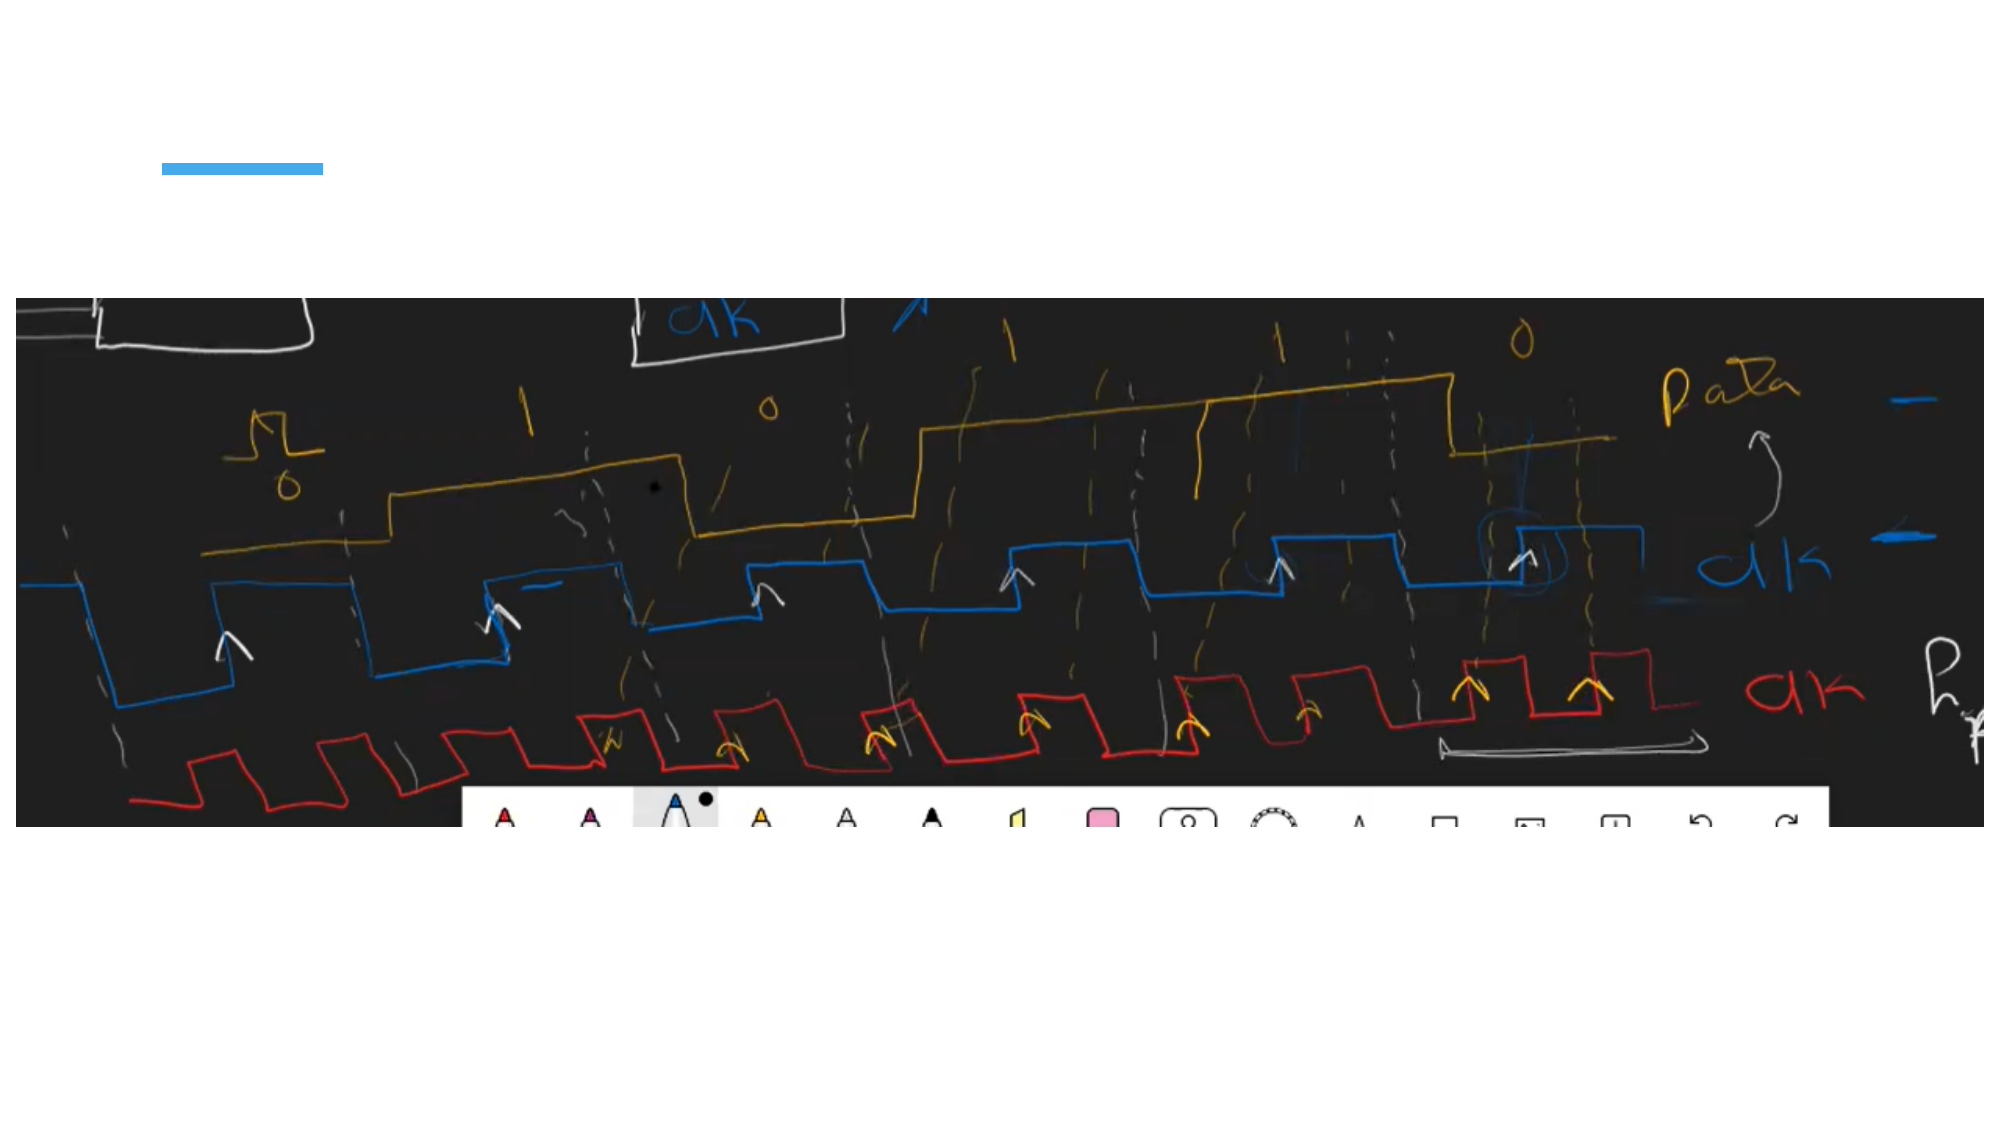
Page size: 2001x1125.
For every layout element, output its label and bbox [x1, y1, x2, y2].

picture [16, 298, 1984, 827]
